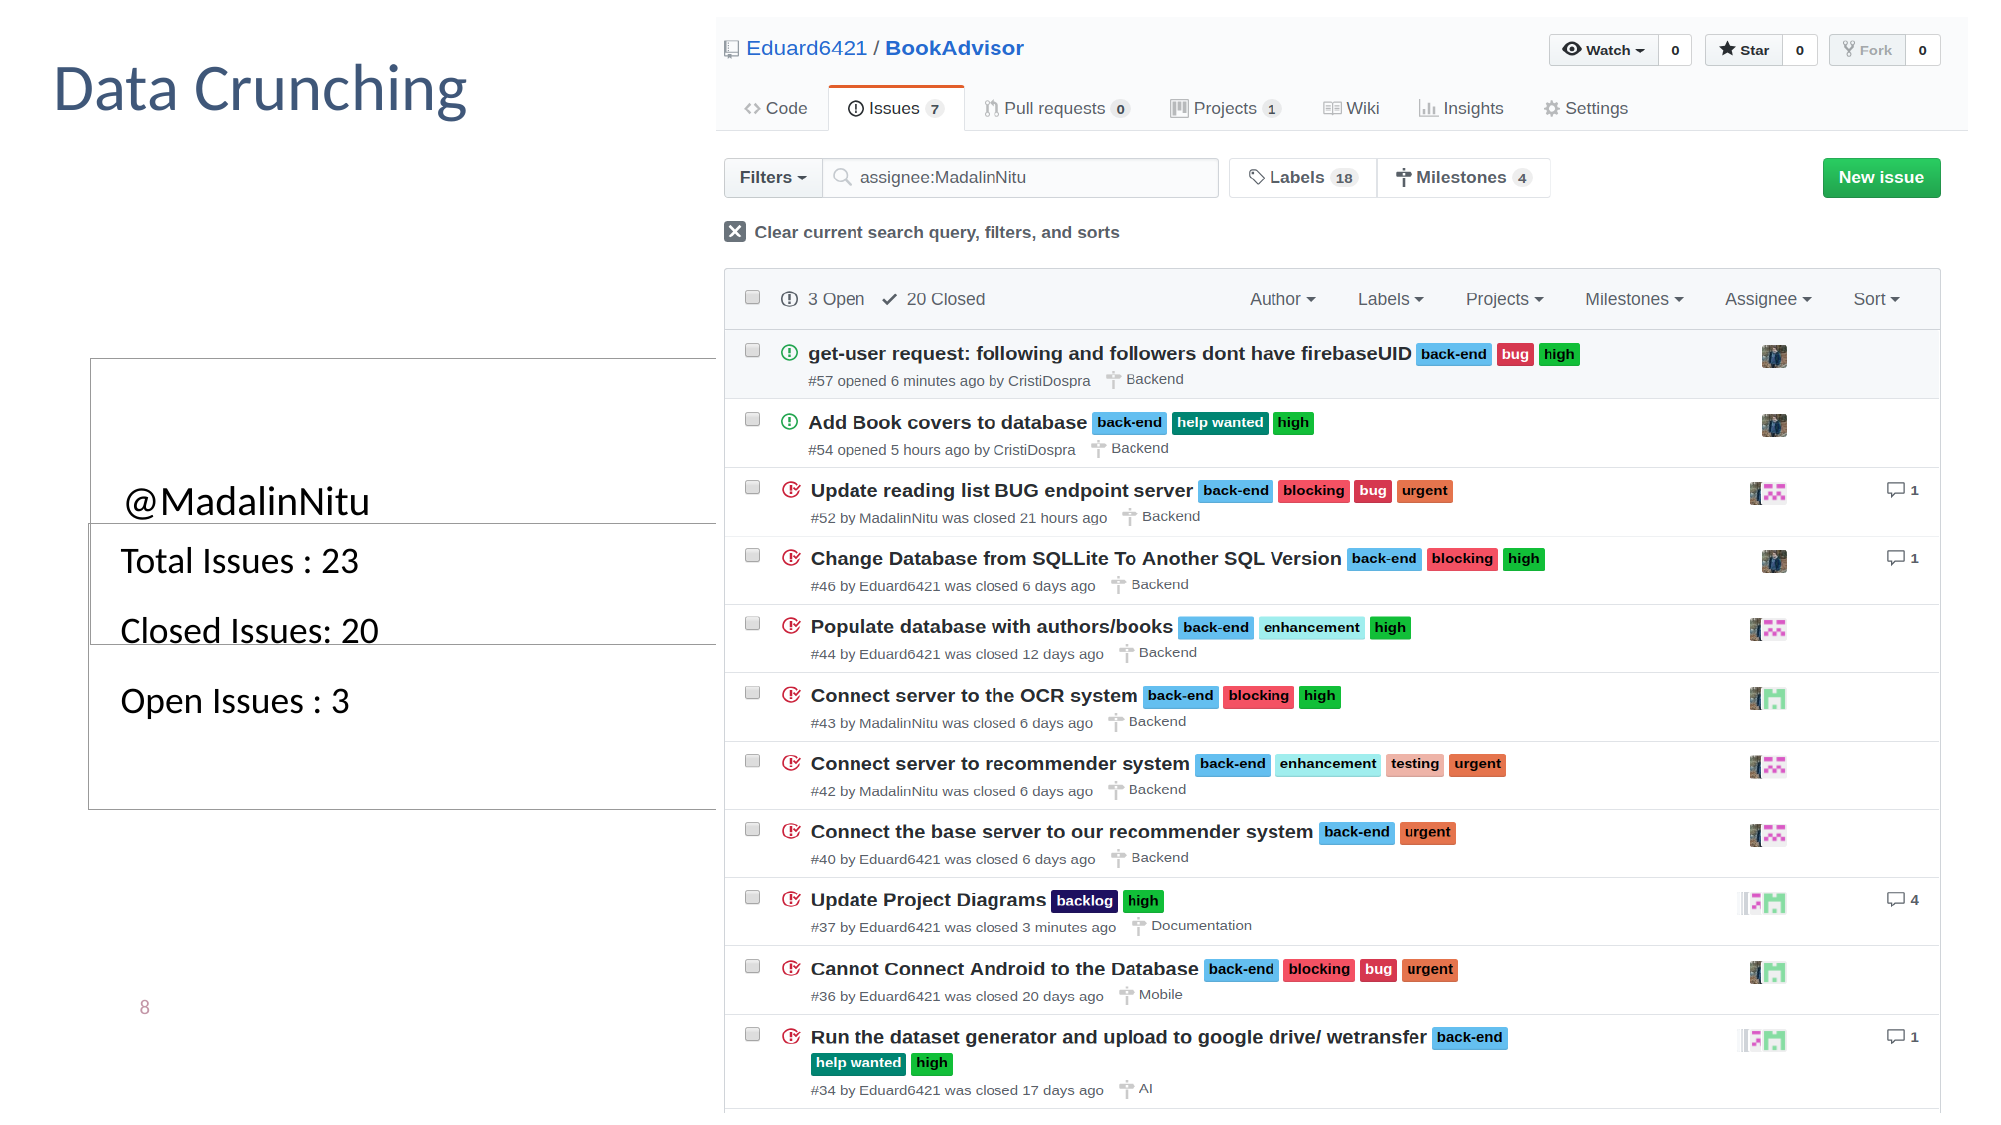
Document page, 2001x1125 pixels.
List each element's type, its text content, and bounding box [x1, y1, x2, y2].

title Data Crunching [30, 41, 711, 135]
picture [716, 17, 1968, 1113]
list Total Issues : 23 Closed Issues: 20 Open Issues : 3 [88, 523, 711, 810]
list @MadalinNitu [90, 358, 711, 645]
slide_number 8 [105, 993, 170, 1033]
